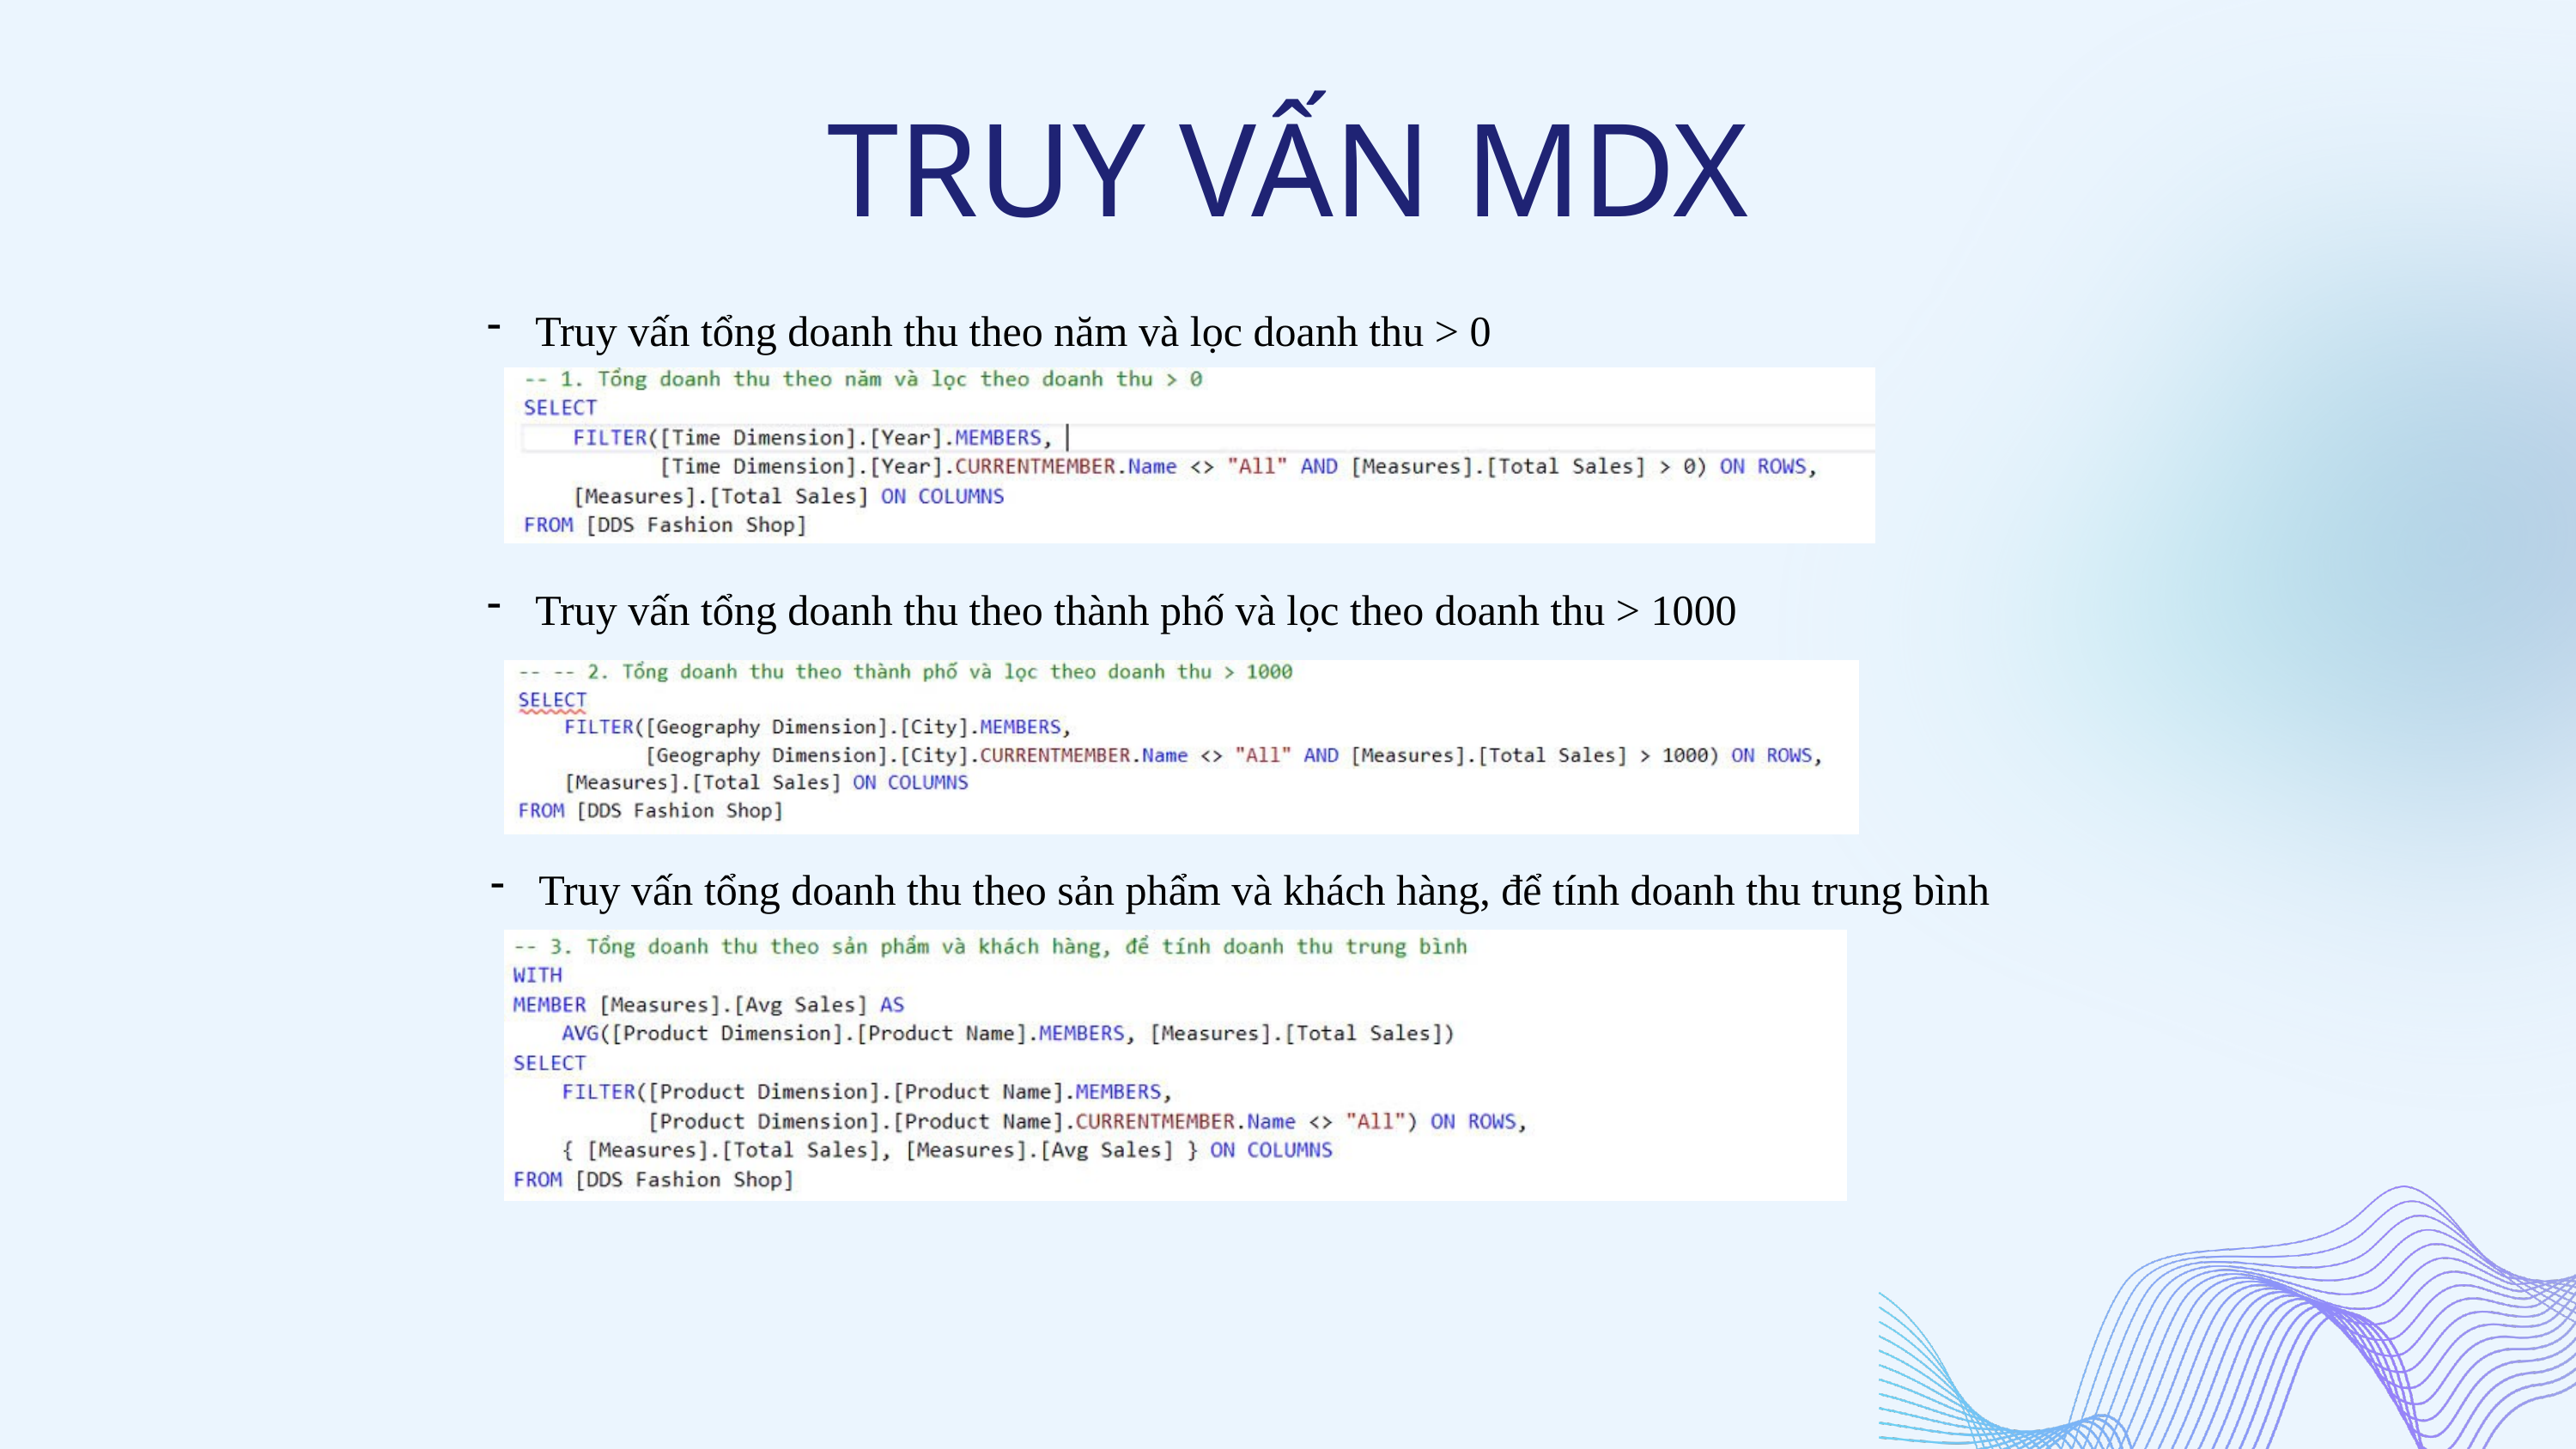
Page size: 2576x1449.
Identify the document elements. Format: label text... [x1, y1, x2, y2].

text_box [1739, 0, 2576, 1147]
text_box [1878, 1185, 2576, 1449]
text_box Truy vấn tổng doanh thu theo sản phẩm và khách hàng, để tính doanh thu trung bình [477, 830, 2051, 920]
text_box TRUY VẤN MDX [549, 58, 2027, 243]
text_box Truy vấn tổng doanh thu theo năm và lọc doanh thu > 0 [474, 270, 2048, 361]
text_box Truy vấn tổng doanh thu theo thành phố và lọc theo doanh thu > 1000 [474, 550, 2048, 641]
picture [504, 660, 1859, 834]
picture [504, 930, 1847, 1201]
picture [504, 367, 1875, 544]
